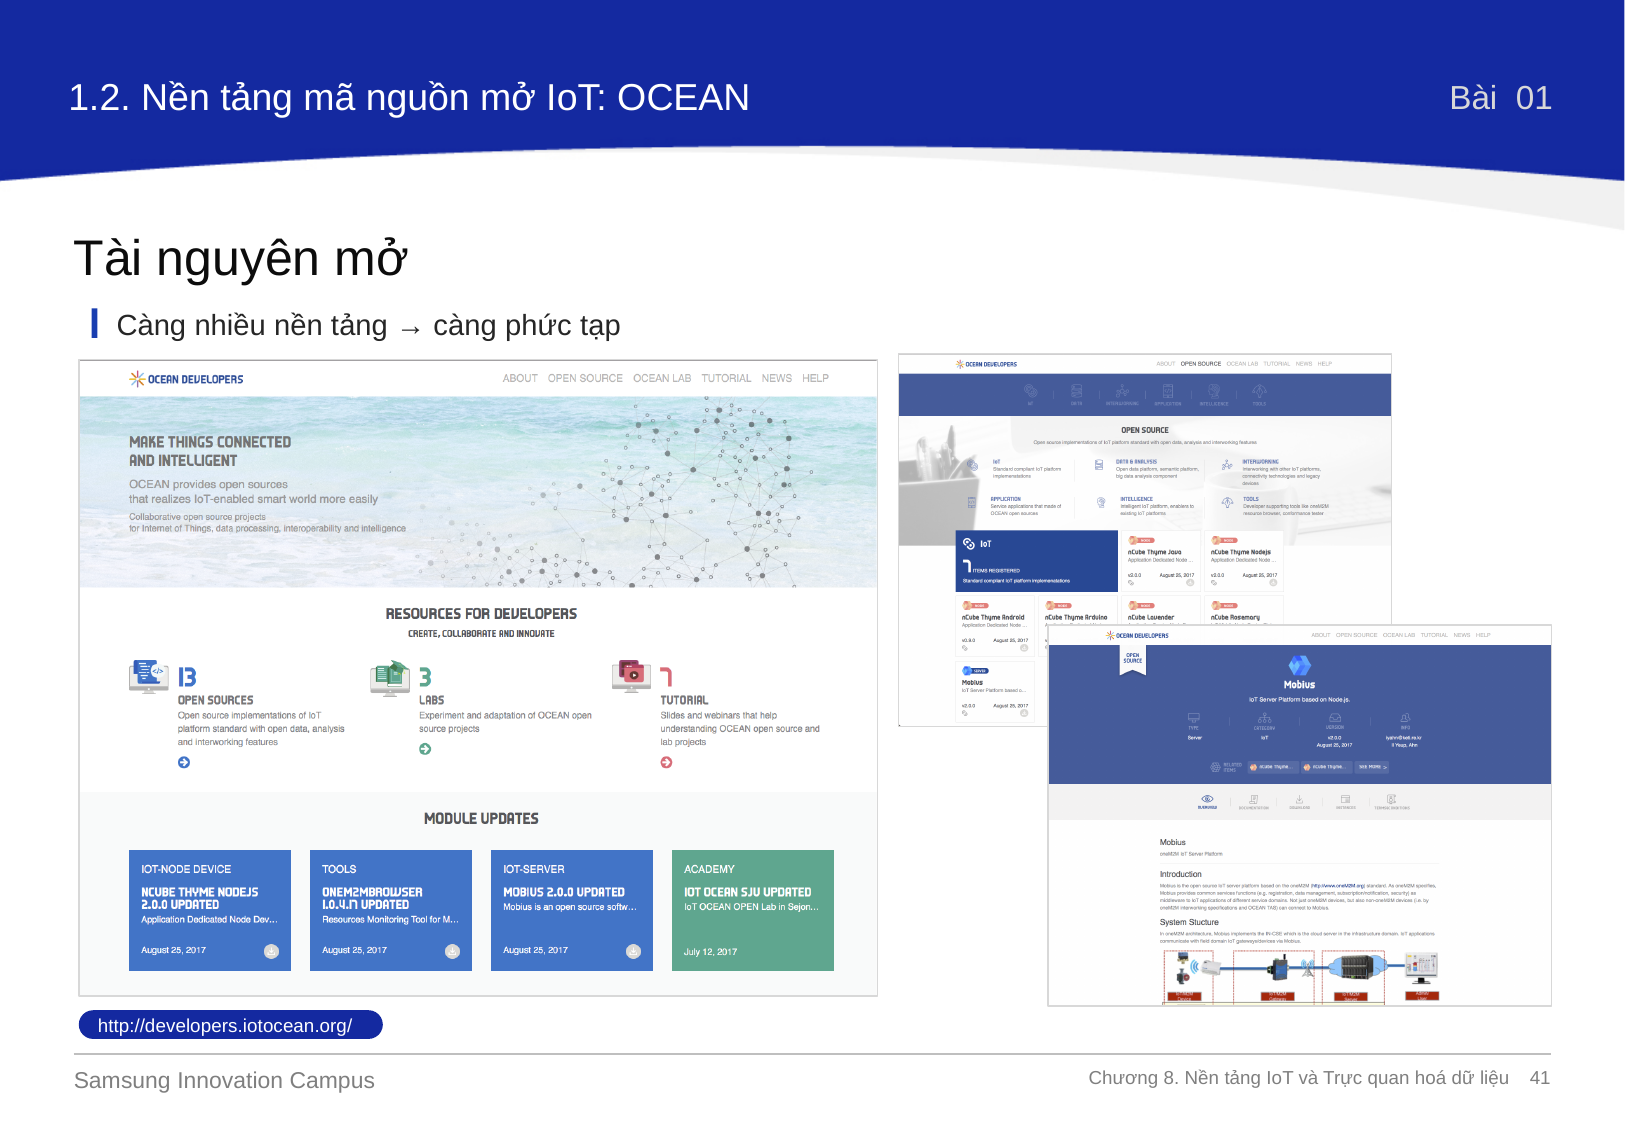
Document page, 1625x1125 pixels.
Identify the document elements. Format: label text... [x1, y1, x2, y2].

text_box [91, 306, 1533, 343]
text_box Tài nguyên mở [73, 225, 1551, 286]
text_box http://developers.iotocean.org/ [78, 1010, 383, 1039]
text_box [67, 73, 1554, 120]
picture [0, 0, 1625, 1125]
